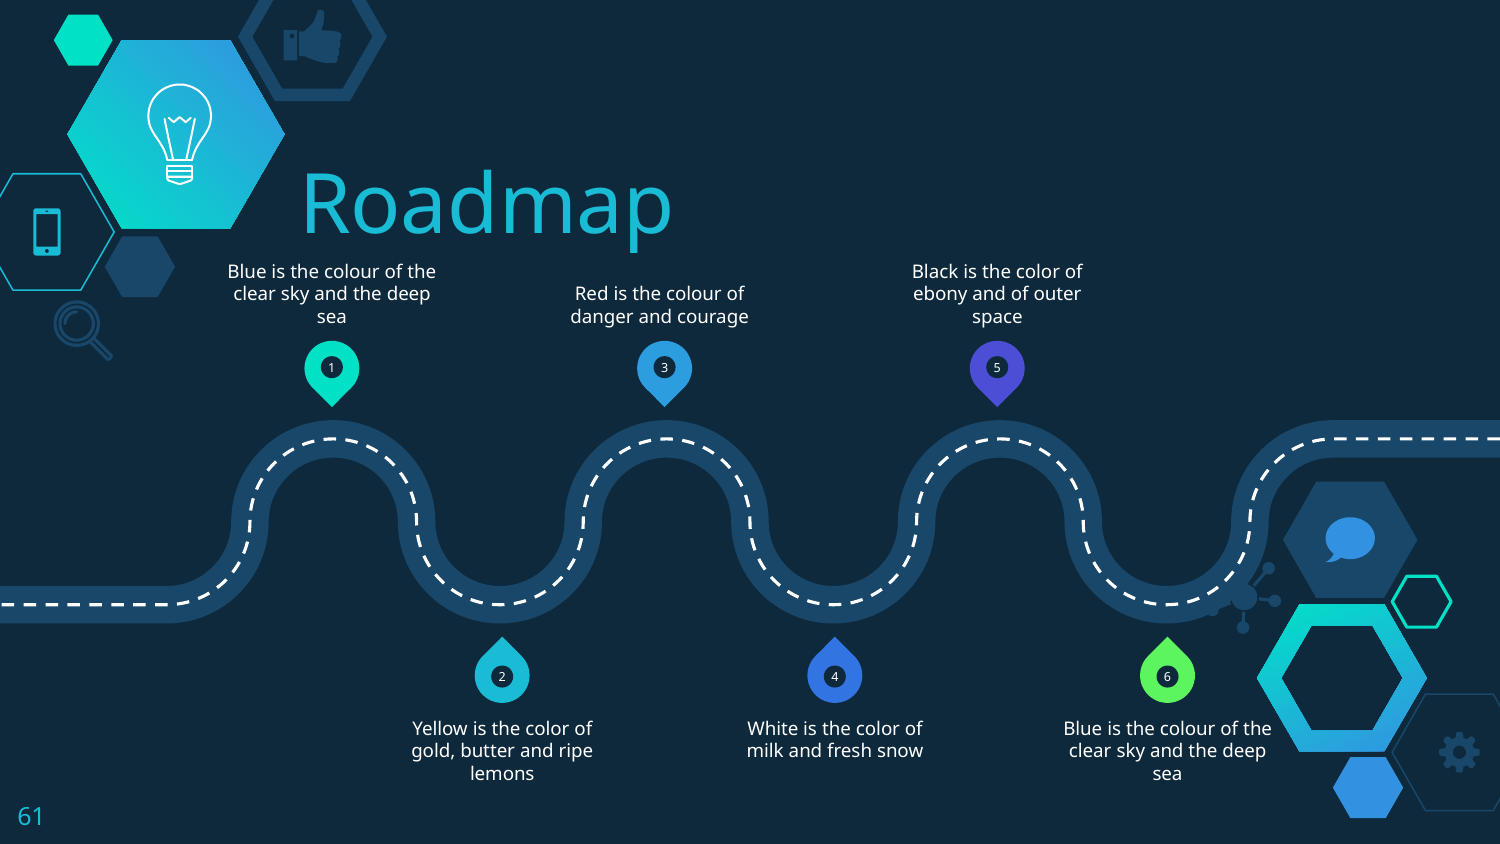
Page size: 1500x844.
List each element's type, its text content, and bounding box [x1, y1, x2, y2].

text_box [795, 636, 874, 715]
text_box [463, 636, 542, 715]
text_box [1128, 636, 1207, 715]
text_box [958, 329, 1037, 408]
text_box [0, 438, 1500, 605]
text_box White is the color of milk and fresh snow [729, 716, 941, 804]
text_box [292, 329, 371, 408]
text_box Blue is the colour of the clear sky and the deep sea [226, 239, 438, 328]
text_box Red is the colour of danger and courage [553, 239, 765, 328]
text_box Blue is the colour of the clear sky and the deep sea [1062, 716, 1273, 804]
title Roadmap [284, 134, 1096, 241]
slide_number 61 [2, 785, 93, 844]
text_box Yellow is the color of gold, butter and ripe lemons [396, 716, 608, 804]
text_box Black is the color of ebony and of outer space [891, 239, 1103, 328]
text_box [625, 329, 704, 408]
